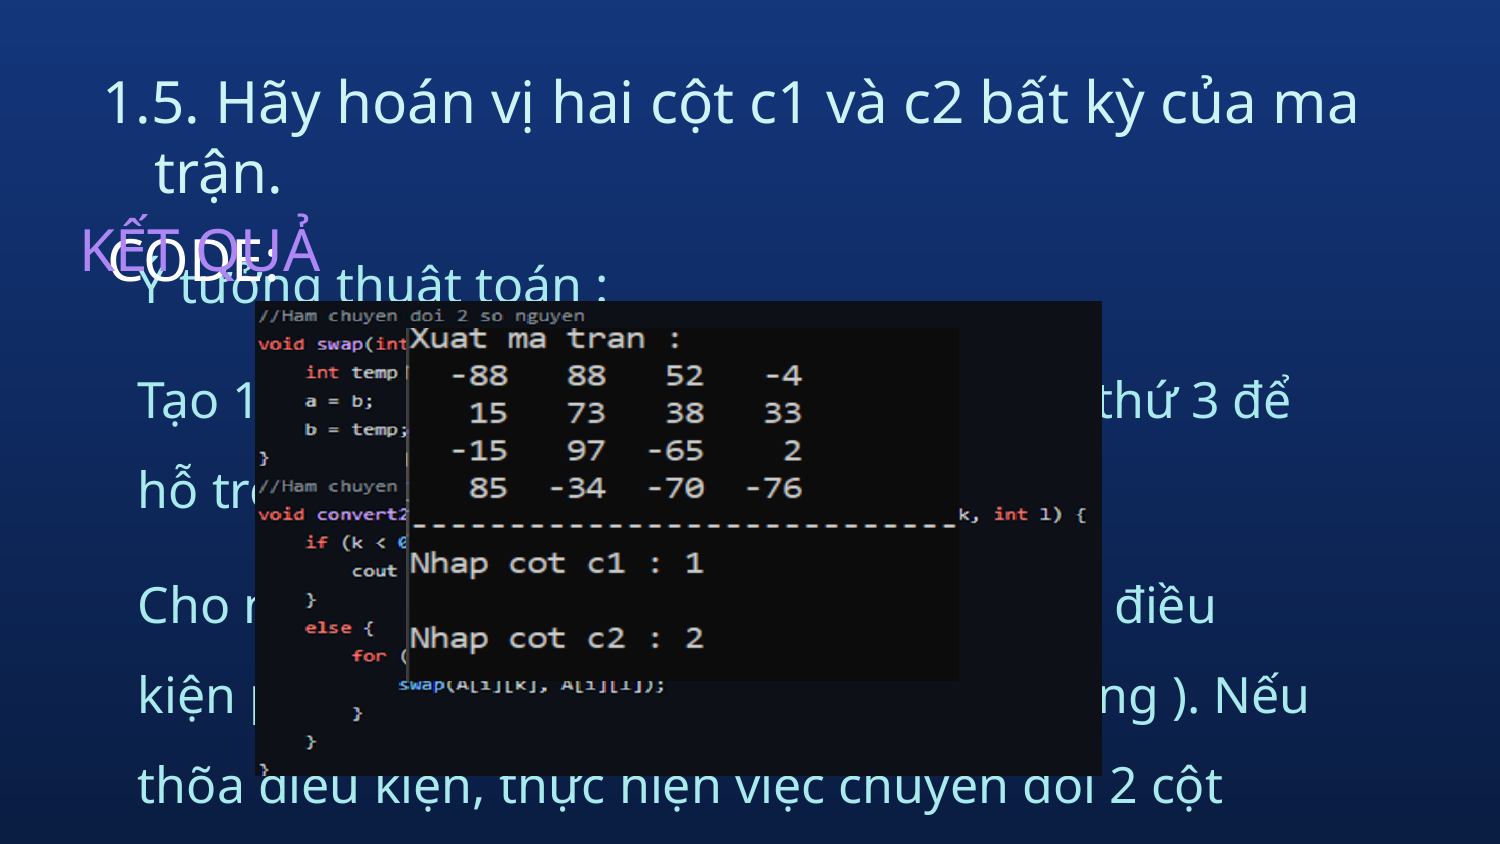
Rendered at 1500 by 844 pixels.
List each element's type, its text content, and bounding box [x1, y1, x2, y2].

text_box KẾT QUẢ [64, 205, 406, 291]
picture [254, 301, 1102, 776]
text_box CODE: [93, 291, 362, 301]
text_box 1.5. Hãy hoán vị hai cột c1 và c2 bất kỳ của ma trận. [64, 50, 1397, 199]
text_box Ý tưởng thuật toán : Tạo 1 hàm hoán vị 2 số nguyên: tạo biến thứ 3 để hỗ trợ đổi chỗ 2 số nguyên cần hoán vị. Cho nhập từ bàn phím 2 cột cần hoán vị ( điều kiện phải nằm trong khoảng số cột và dòng ). Nếu thõa điều kiện, thực hiện việc chuyển đổi 2 cột bằng hàm hoán vị vừa tạo. [123, 215, 1339, 844]
